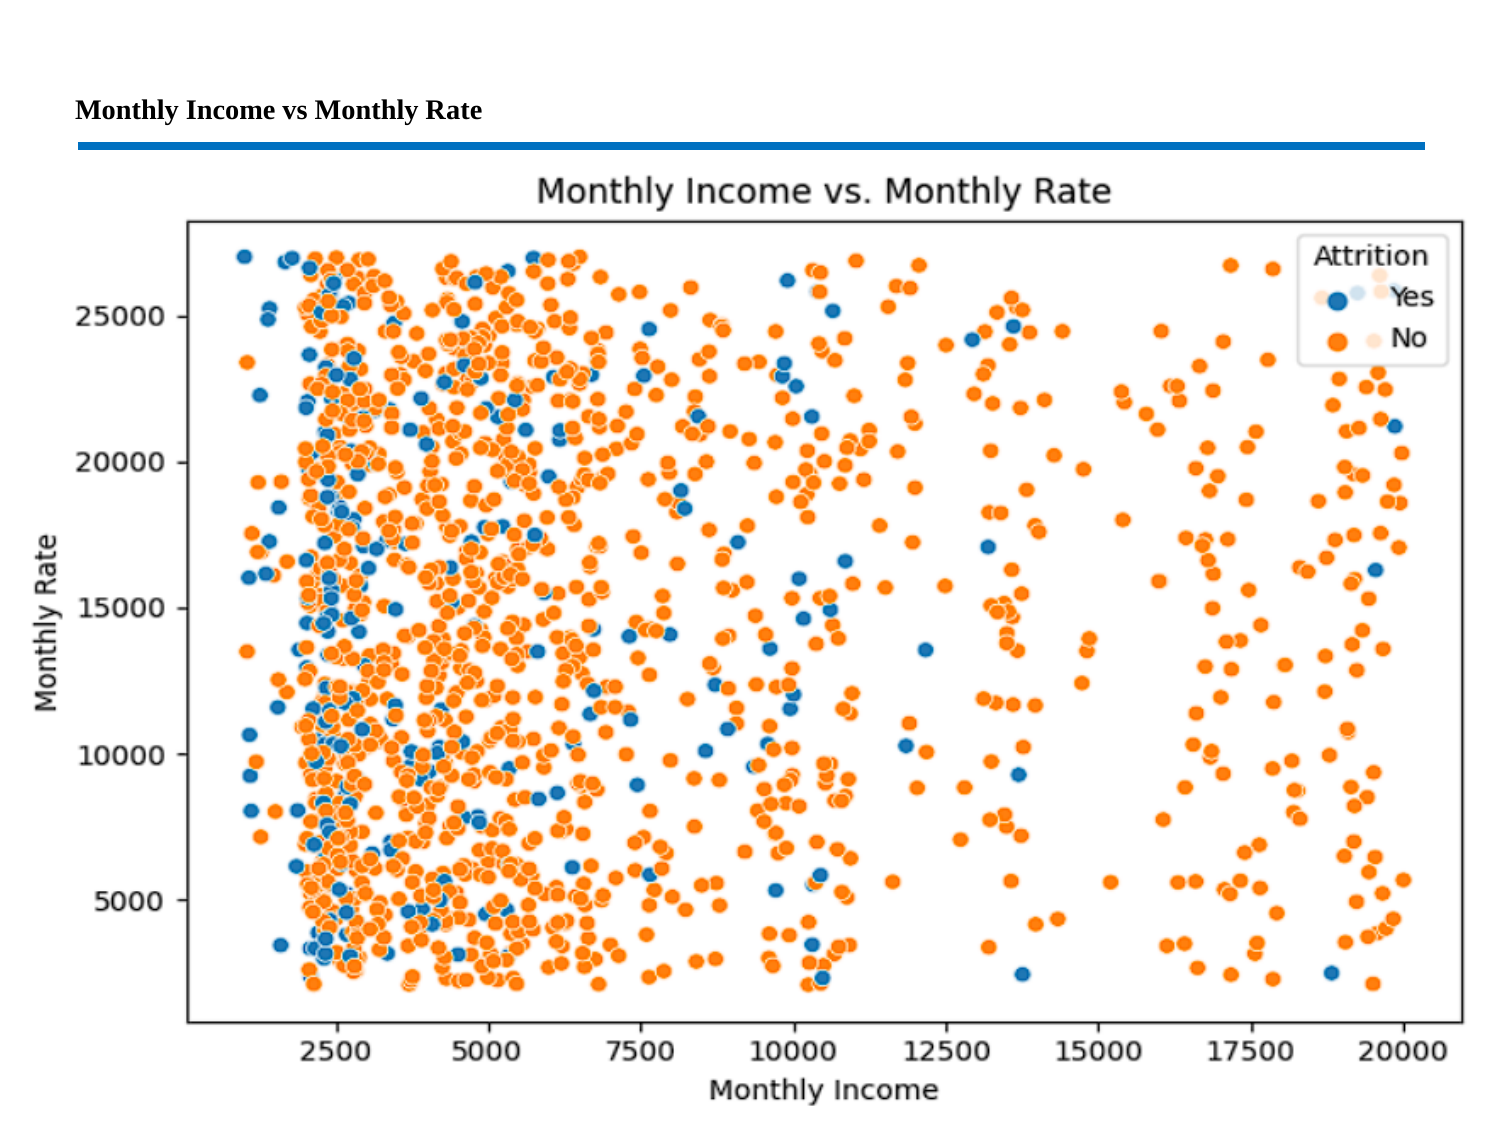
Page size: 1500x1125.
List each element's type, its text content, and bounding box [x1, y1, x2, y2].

picture [21, 150, 1477, 1125]
title Monthly Income vs Monthly Rate [75, 87, 1425, 134]
